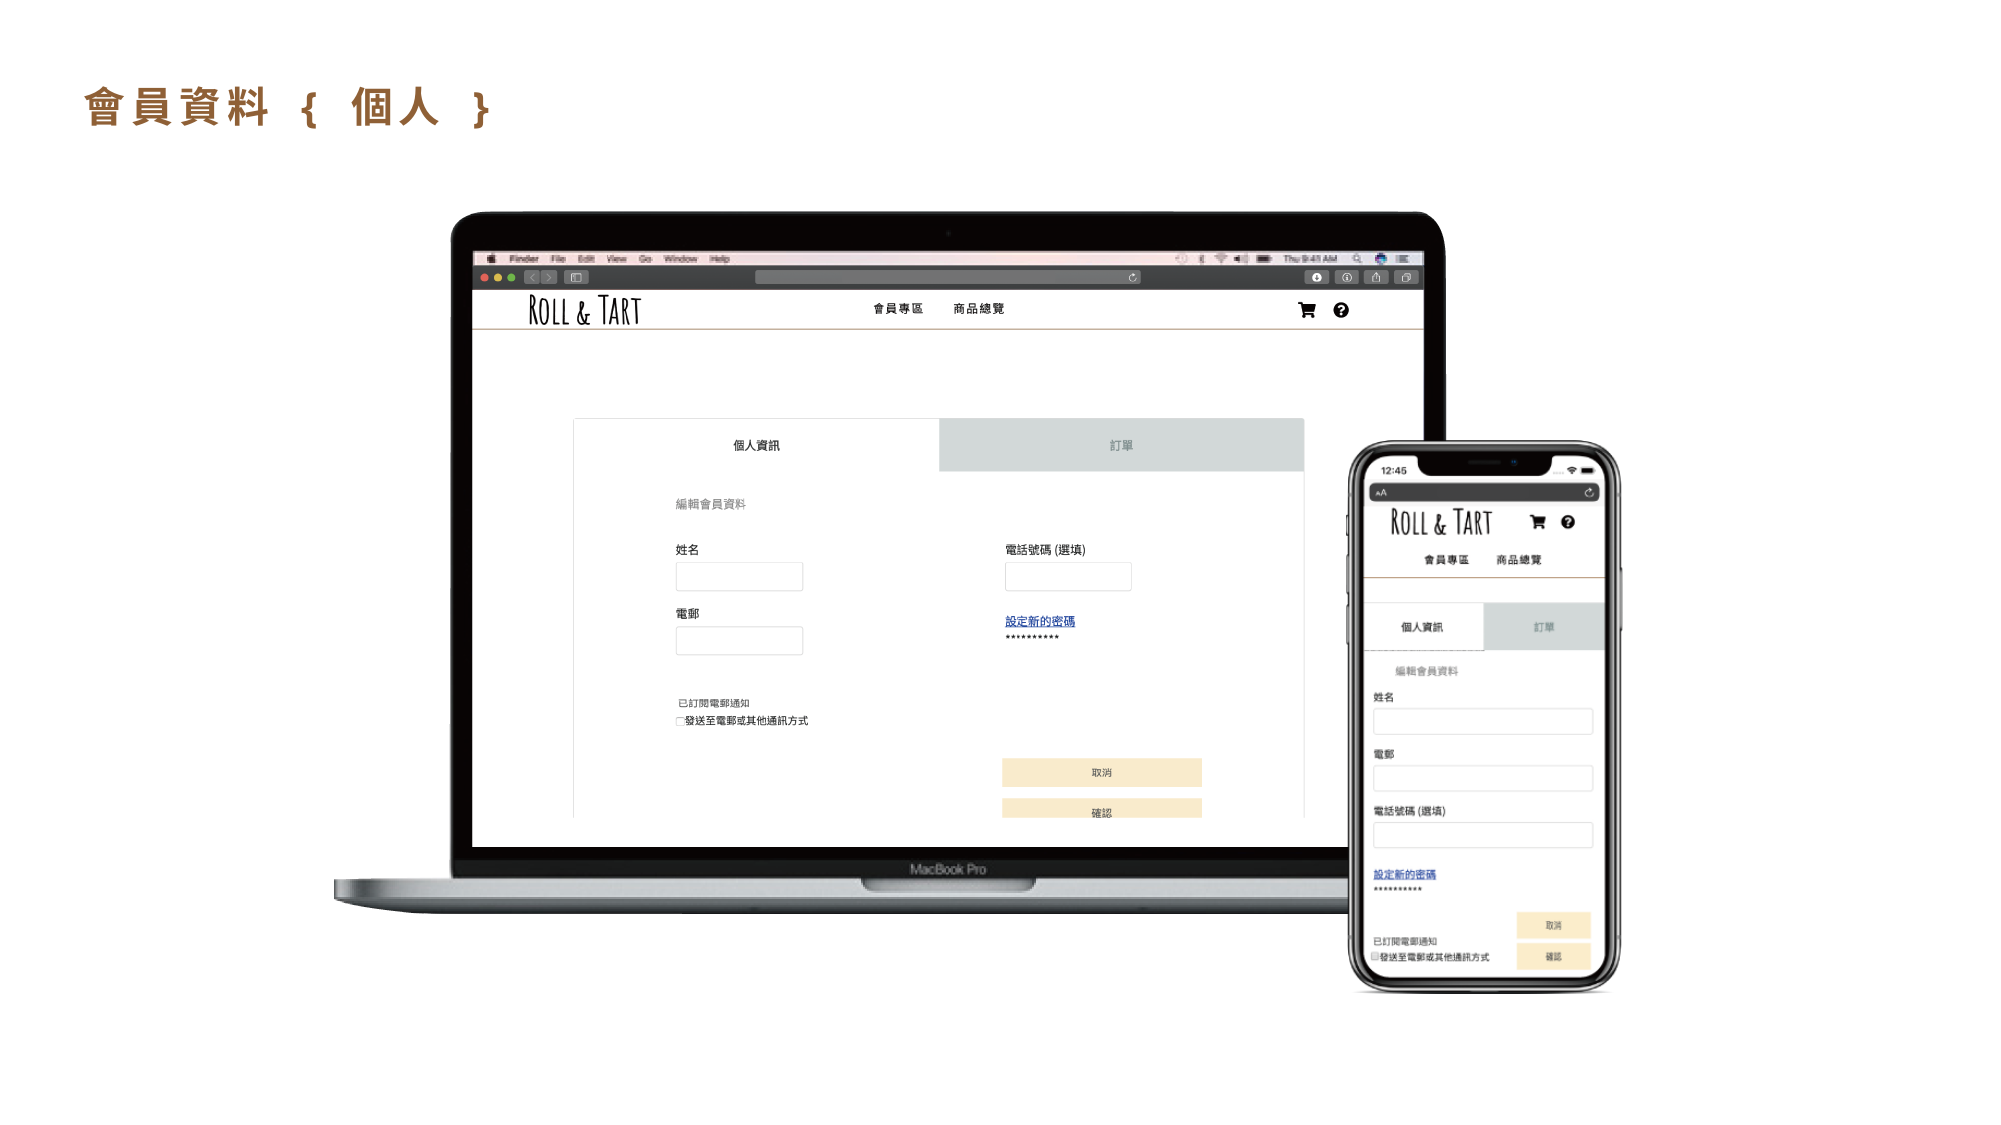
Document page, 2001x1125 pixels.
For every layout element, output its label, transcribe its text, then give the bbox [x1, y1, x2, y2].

picture [333, 211, 1623, 994]
text_box 會員資料 { 個人 } [68, 0, 639, 254]
